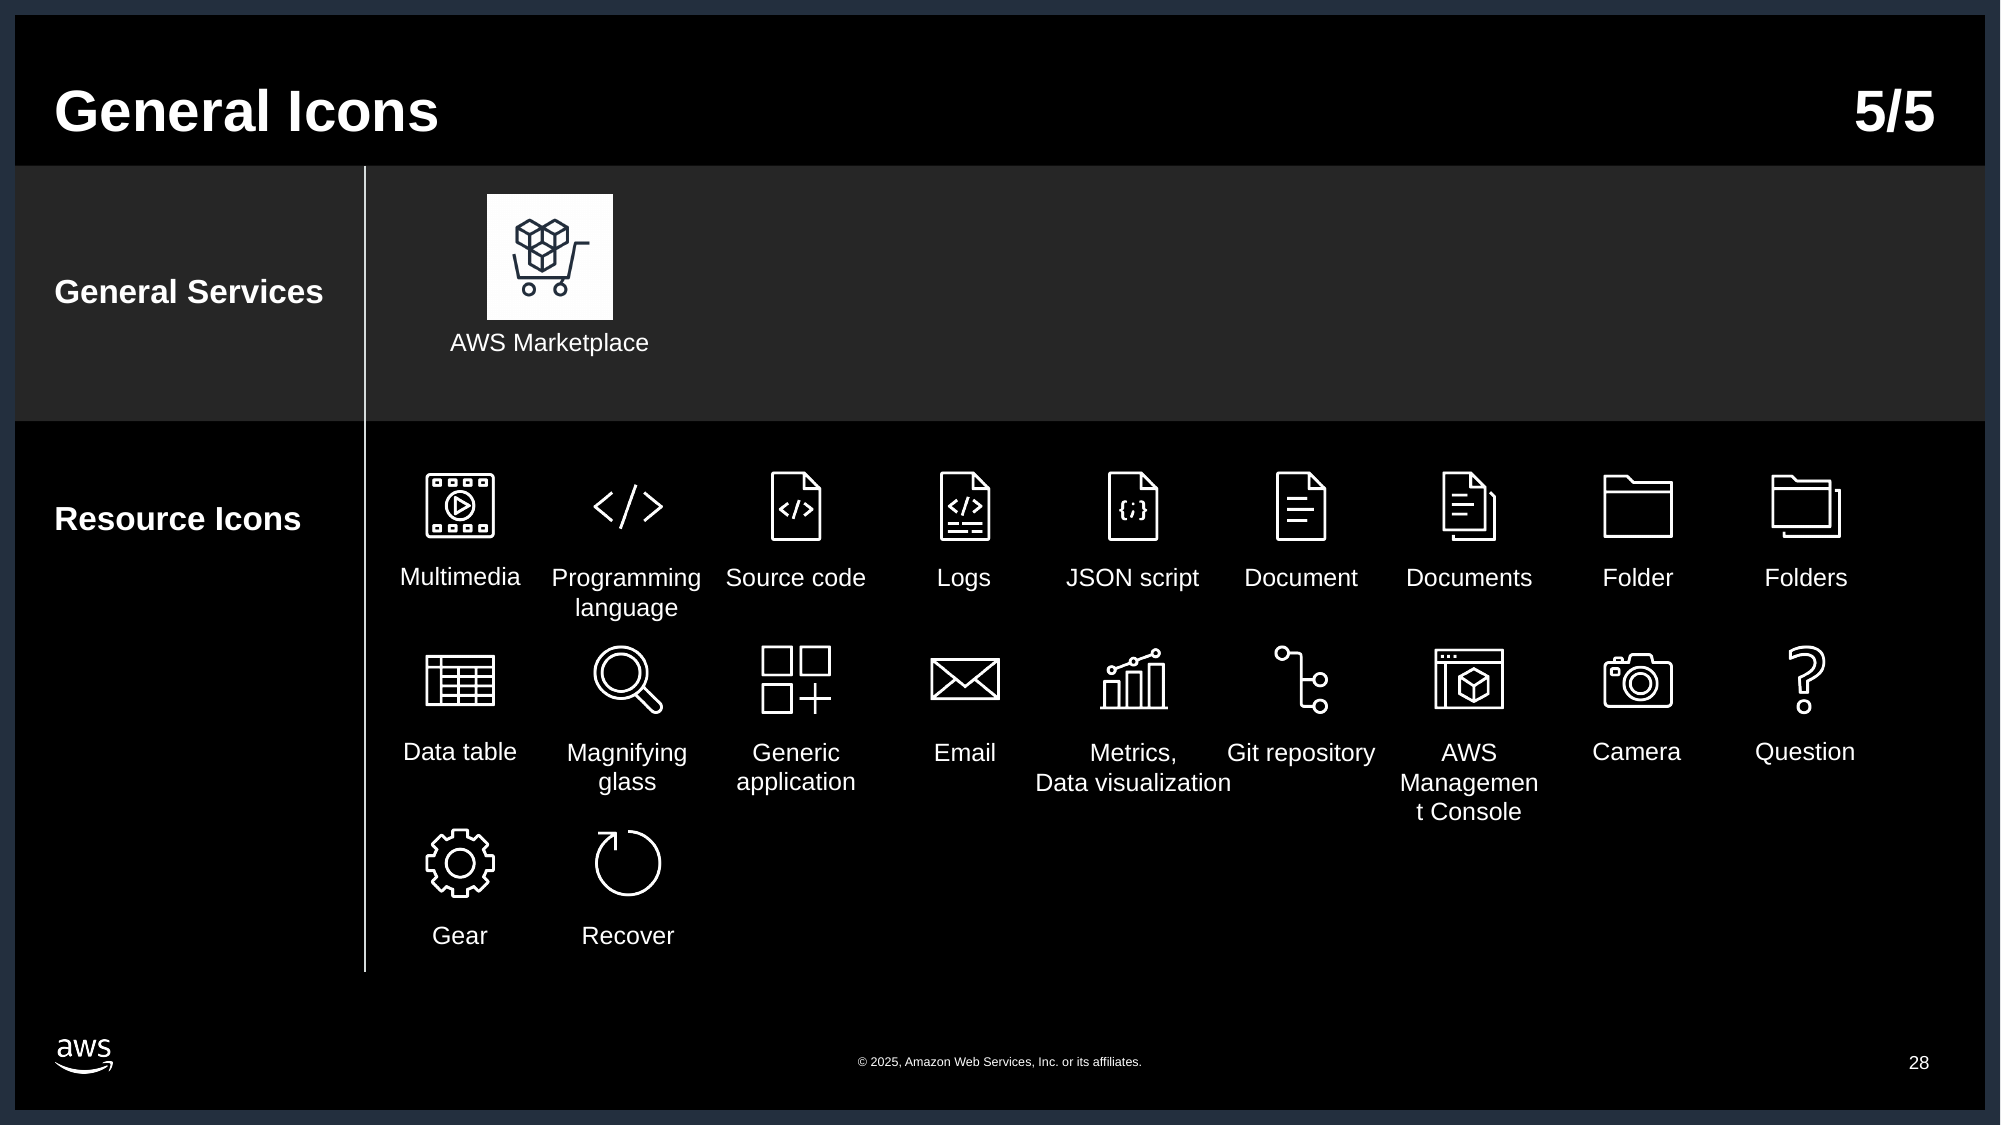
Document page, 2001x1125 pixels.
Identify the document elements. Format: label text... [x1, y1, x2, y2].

picture [422, 468, 498, 544]
picture [927, 468, 1003, 544]
picture [1263, 468, 1339, 544]
picture [1431, 468, 1507, 544]
picture [1600, 642, 1676, 718]
picture [1600, 468, 1676, 544]
picture [590, 825, 666, 901]
picture [487, 194, 613, 320]
footer © 2025, Amazon Web Services, Inc. or its affiliates. [662, 1031, 1338, 1092]
text_box JSON script [1044, 553, 1213, 599]
text_box Recover [540, 911, 717, 957]
text_box Source code [708, 553, 876, 599]
text_box Question [1717, 728, 1894, 773]
text_box Programming language [528, 553, 726, 629]
picture [758, 642, 834, 718]
text_box Gear [371, 911, 540, 957]
picture [1431, 642, 1507, 718]
text_box Data table [372, 728, 539, 774]
picture [927, 642, 1003, 718]
picture [590, 642, 666, 718]
picture [1095, 468, 1171, 544]
text_box Magnifying glass [539, 728, 708, 804]
picture [1768, 468, 1844, 544]
picture [590, 468, 666, 544]
picture [1095, 642, 1171, 718]
slide_number 28 [1494, 1031, 1945, 1092]
picture [1768, 642, 1844, 718]
picture [422, 642, 498, 718]
title General Icons 5/5 [39, 59, 1963, 166]
text_box Folders [1718, 553, 1895, 599]
picture [758, 468, 834, 544]
text_box Email [877, 729, 1013, 775]
picture [1263, 642, 1339, 718]
text_box Document [1213, 553, 1381, 599]
text_box AWS Marketplace [363, 319, 736, 364]
text_box Logs [876, 553, 1044, 599]
picture [422, 825, 498, 901]
text_box AWS Management Console [1381, 728, 1558, 834]
text_box Folder [1550, 553, 1718, 599]
text_box Metrics, Data visualization [1013, 729, 1254, 804]
text_box Git repository [1208, 728, 1381, 774]
text_box Camera [1549, 728, 1725, 774]
text_box Generic application [708, 728, 885, 804]
picture [55, 1039, 113, 1074]
text_box Documents [1381, 553, 1550, 599]
text_box Multimedia [372, 552, 549, 598]
